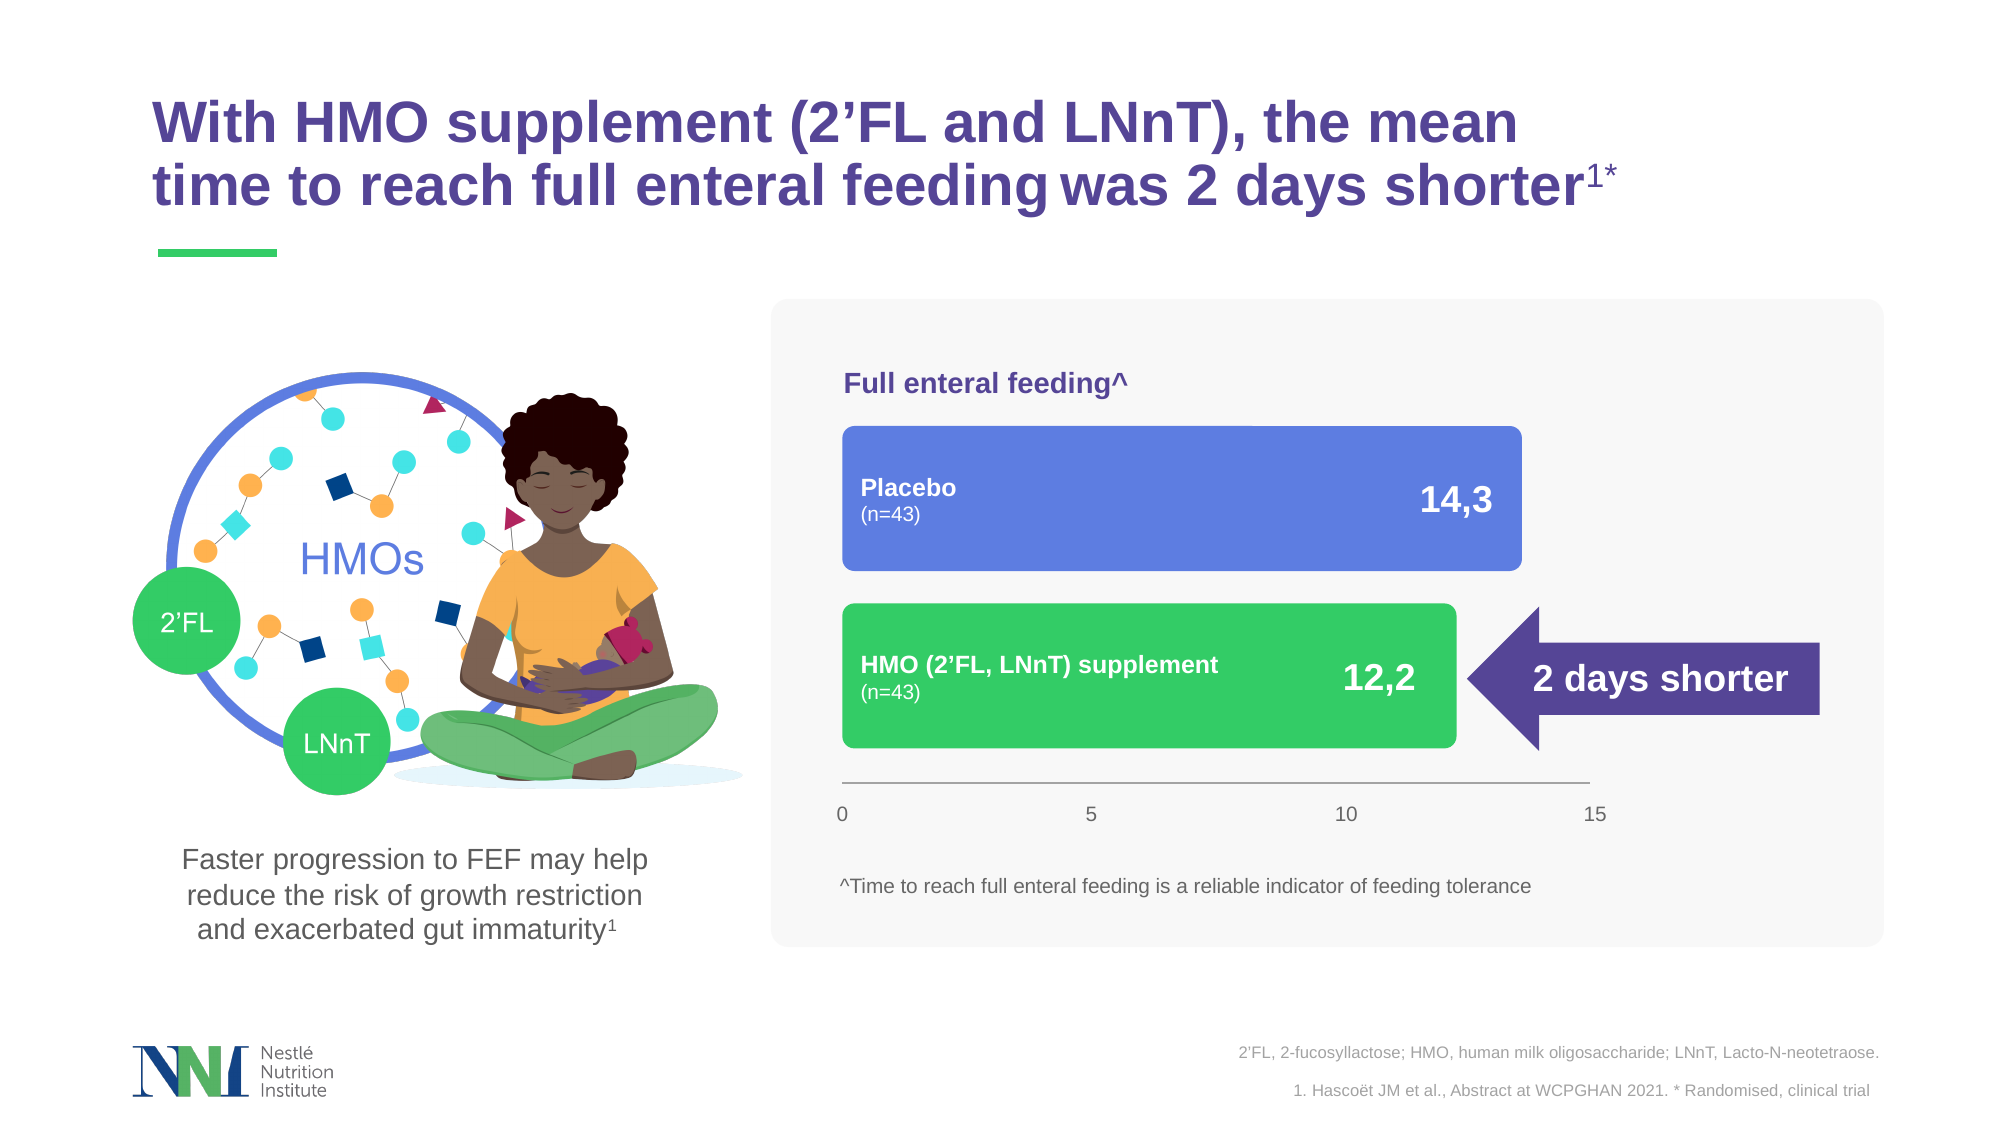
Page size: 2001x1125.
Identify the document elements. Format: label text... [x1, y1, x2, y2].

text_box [821, 365, 1820, 834]
text_box ^Time to reach full enteral feeding is a reliable indicator of feeding tolerance [824, 865, 1547, 905]
list Faster progression to FEF may help reduce the risk of growth restriction and exacerbated gut immaturity1 [163, 871, 668, 978]
picture [116, 1026, 351, 1119]
title With HMO supplement (2’FL and LNnT), the mean time to reach full enteral feeding was 2 days shorter1* [137, 59, 1691, 251]
text_box 1. Hascoët JM et al., Abstract at WCPGHAN 2021. * Randomised, clinical trial [999, 1072, 1891, 1108]
text_box [769, 297, 1885, 949]
picture [129, 254, 746, 871]
text_box 2’FL, 2-fucosyllactose; HMO, human milk oligosaccharide; LNnT, Lacto-N-neotetraose. [1004, 1034, 1896, 1070]
